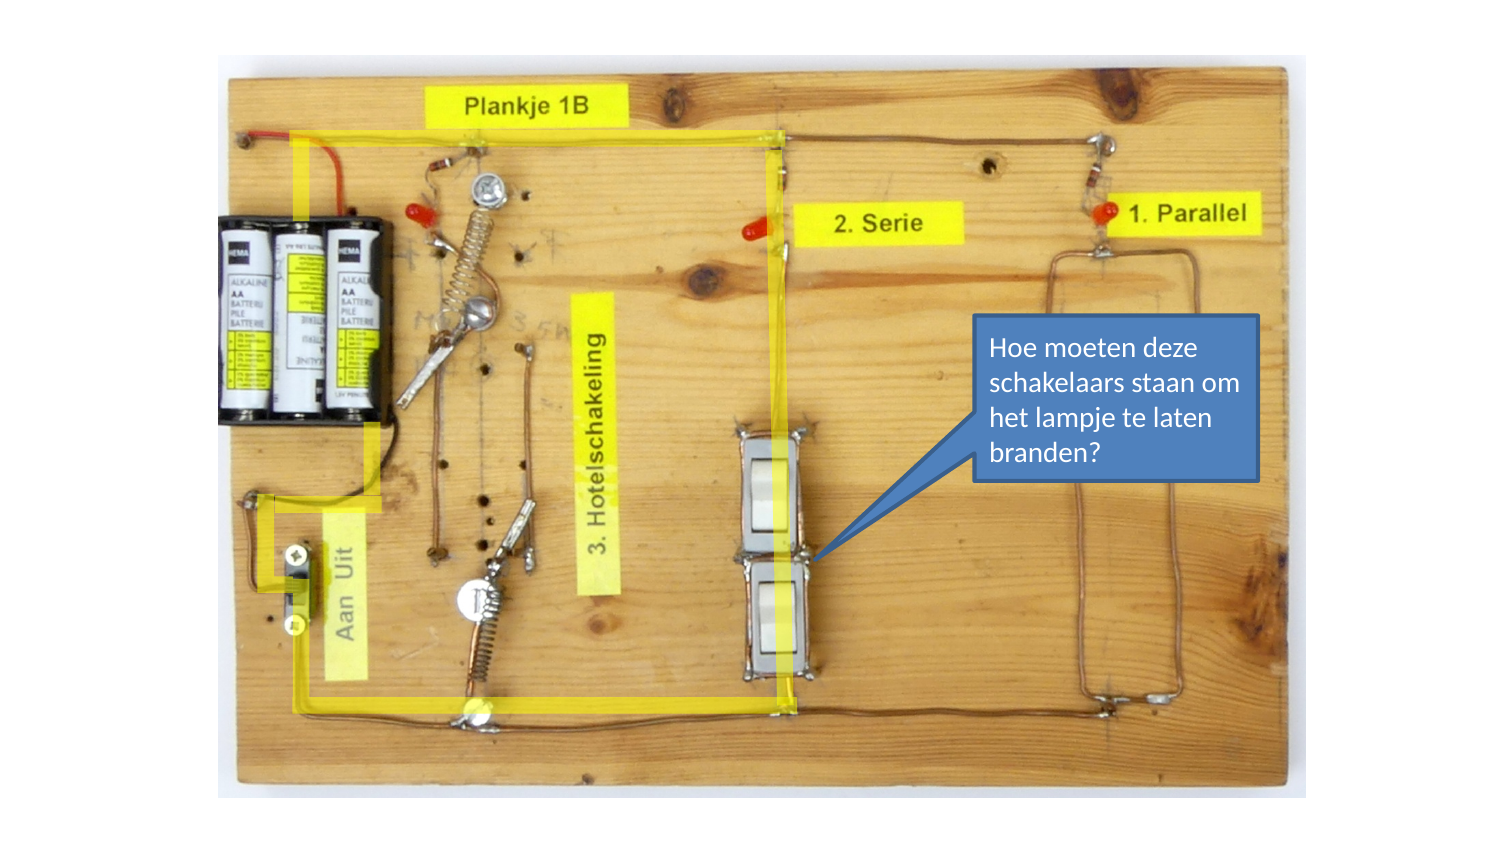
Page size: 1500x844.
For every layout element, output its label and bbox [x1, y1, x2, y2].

text_box [773, 149, 786, 704]
picture [218, 55, 1306, 798]
